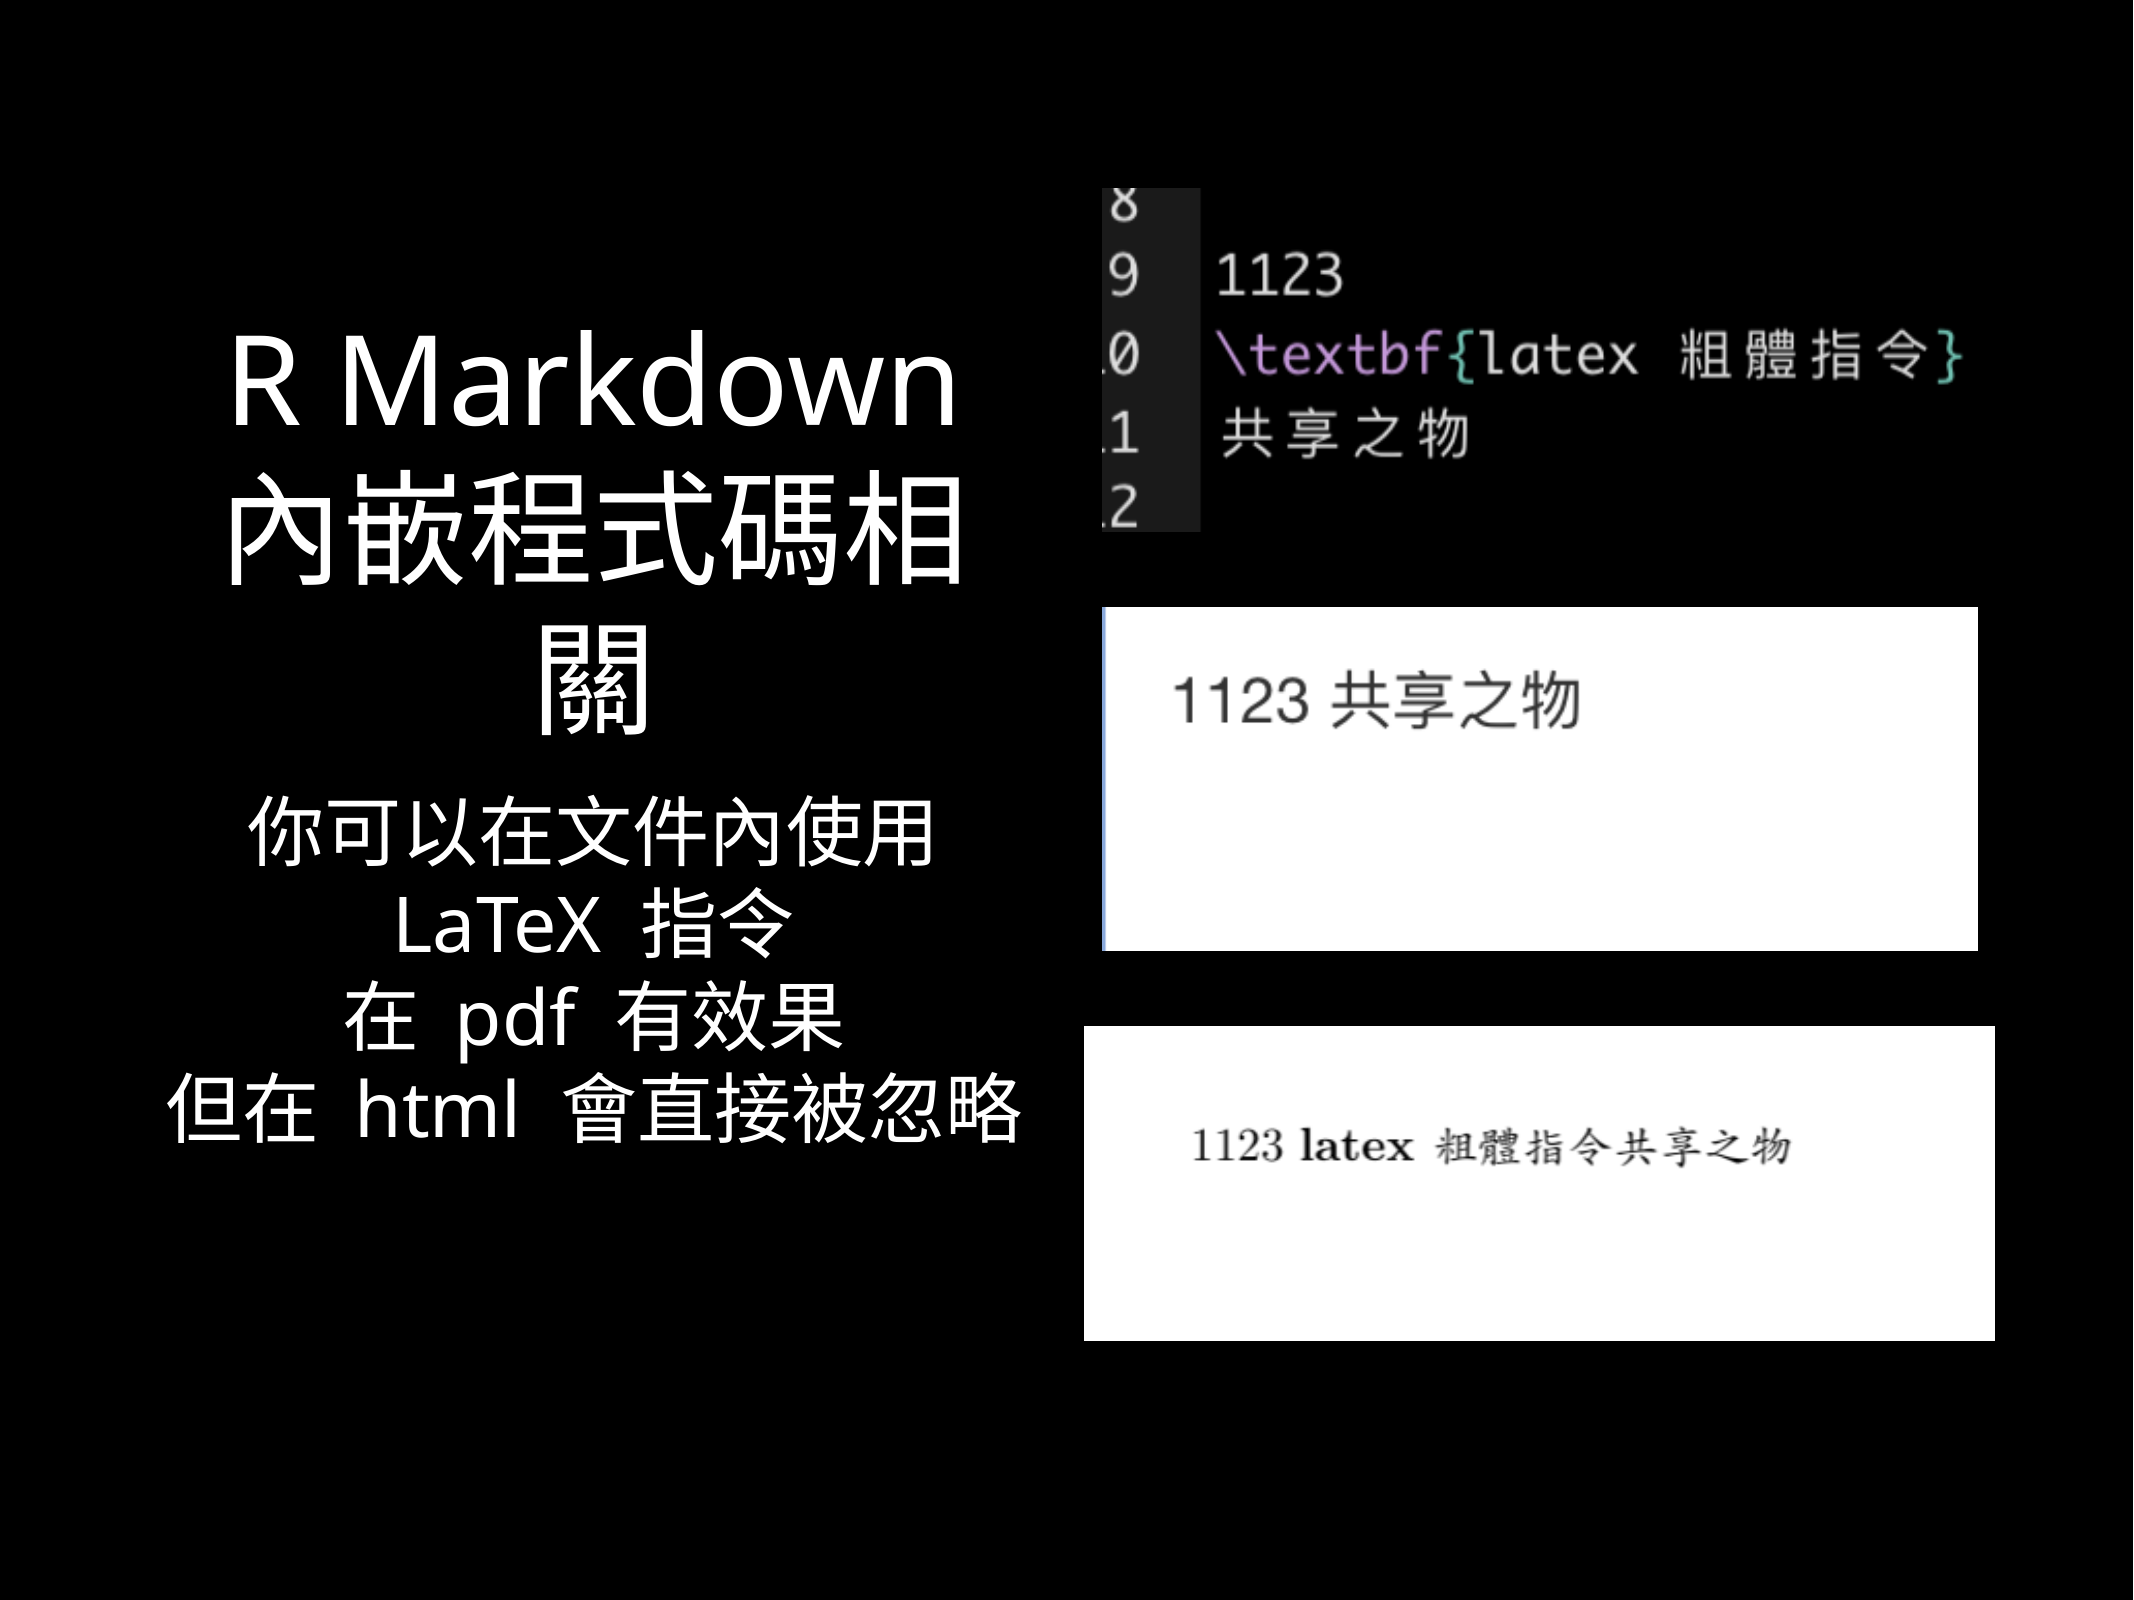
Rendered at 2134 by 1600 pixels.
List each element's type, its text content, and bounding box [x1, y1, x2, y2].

picture [1084, 1026, 1995, 1341]
list 你可以在文件內使用 LaTeX 指令 在 pdf 有效果 但在 html 會直接被忽略 [155, 774, 1032, 1451]
picture [1101, 607, 1978, 951]
title R Markdown 內嵌程式碼相關 [155, 103, 1032, 759]
picture [1101, 188, 1978, 532]
